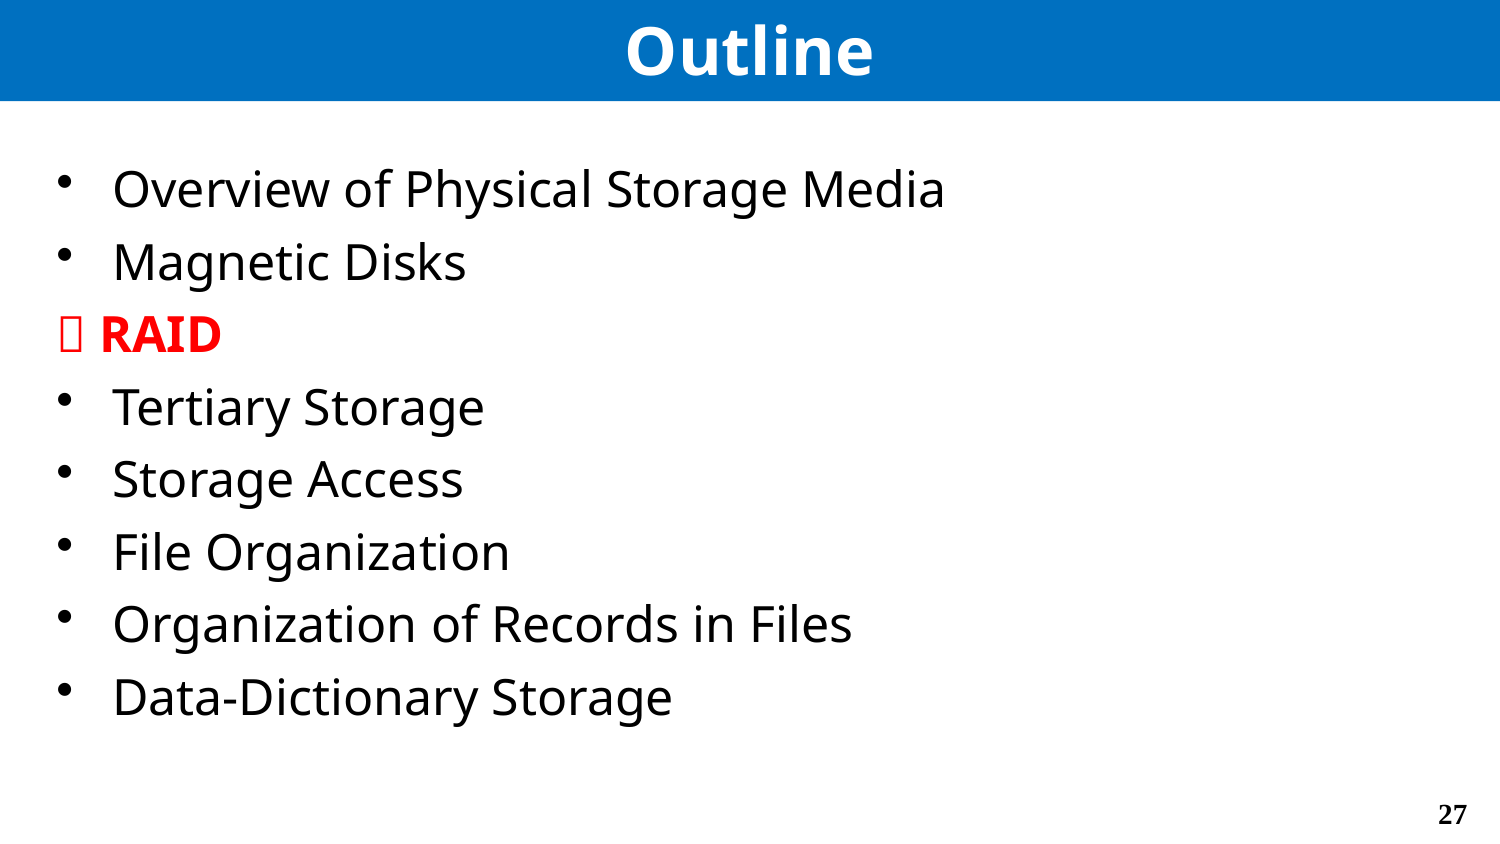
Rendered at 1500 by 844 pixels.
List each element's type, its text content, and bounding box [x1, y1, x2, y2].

title Outline [0, 0, 1500, 102]
list Overview of Physical Storage Media Magnetic Disks  RAID Tertiary Storage Storage Access File Organization Organization of Records in Files Data-Dictionary Storage [41, 150, 1447, 706]
